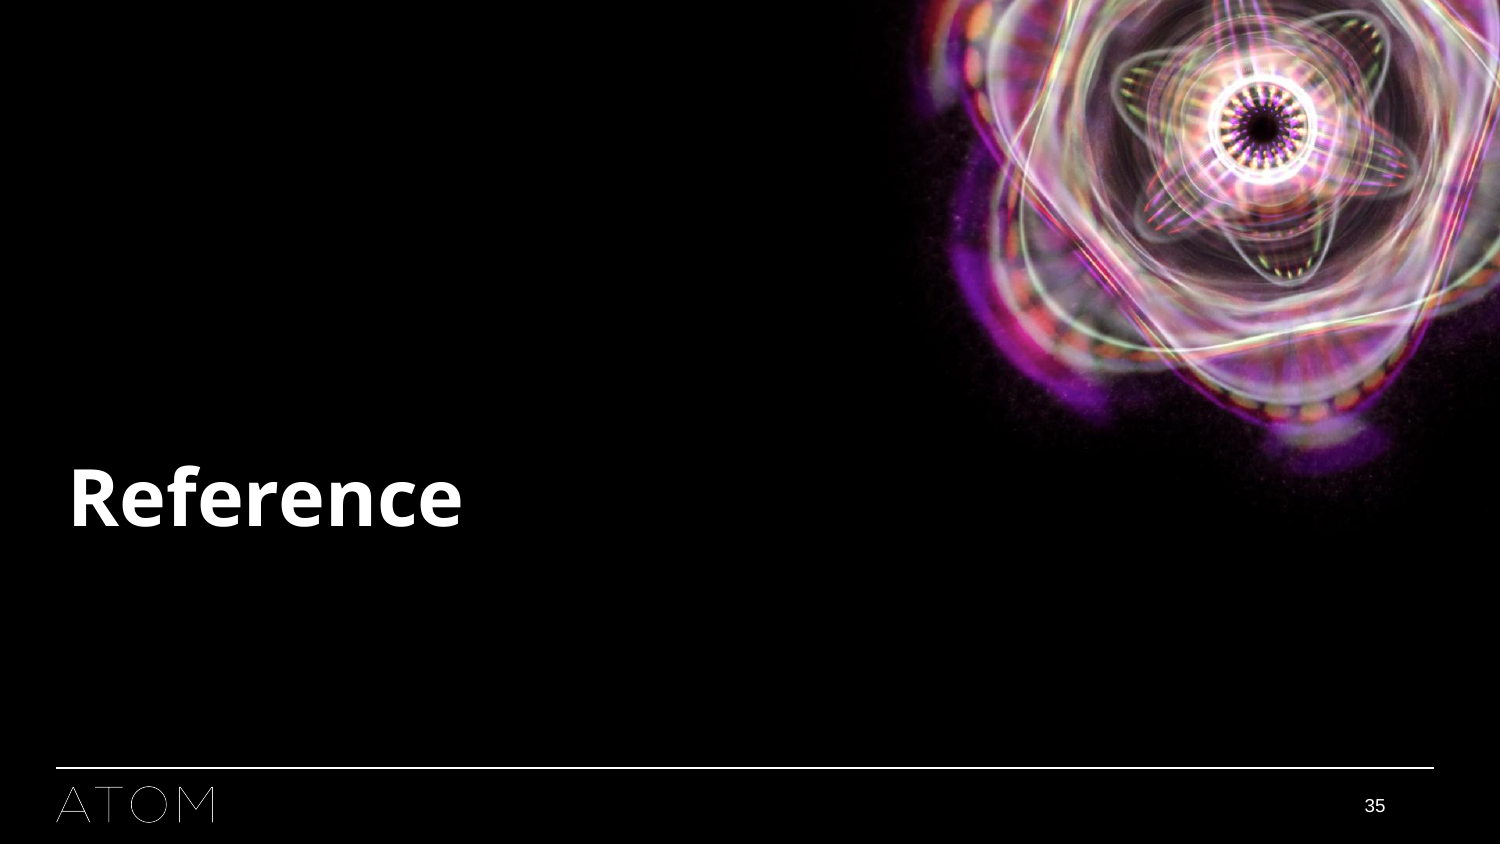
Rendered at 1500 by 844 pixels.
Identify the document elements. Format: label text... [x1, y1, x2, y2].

slide_number 35 [1059, 782, 1397, 827]
title Reference [56, 452, 751, 714]
picture [0, 0, 1500, 844]
